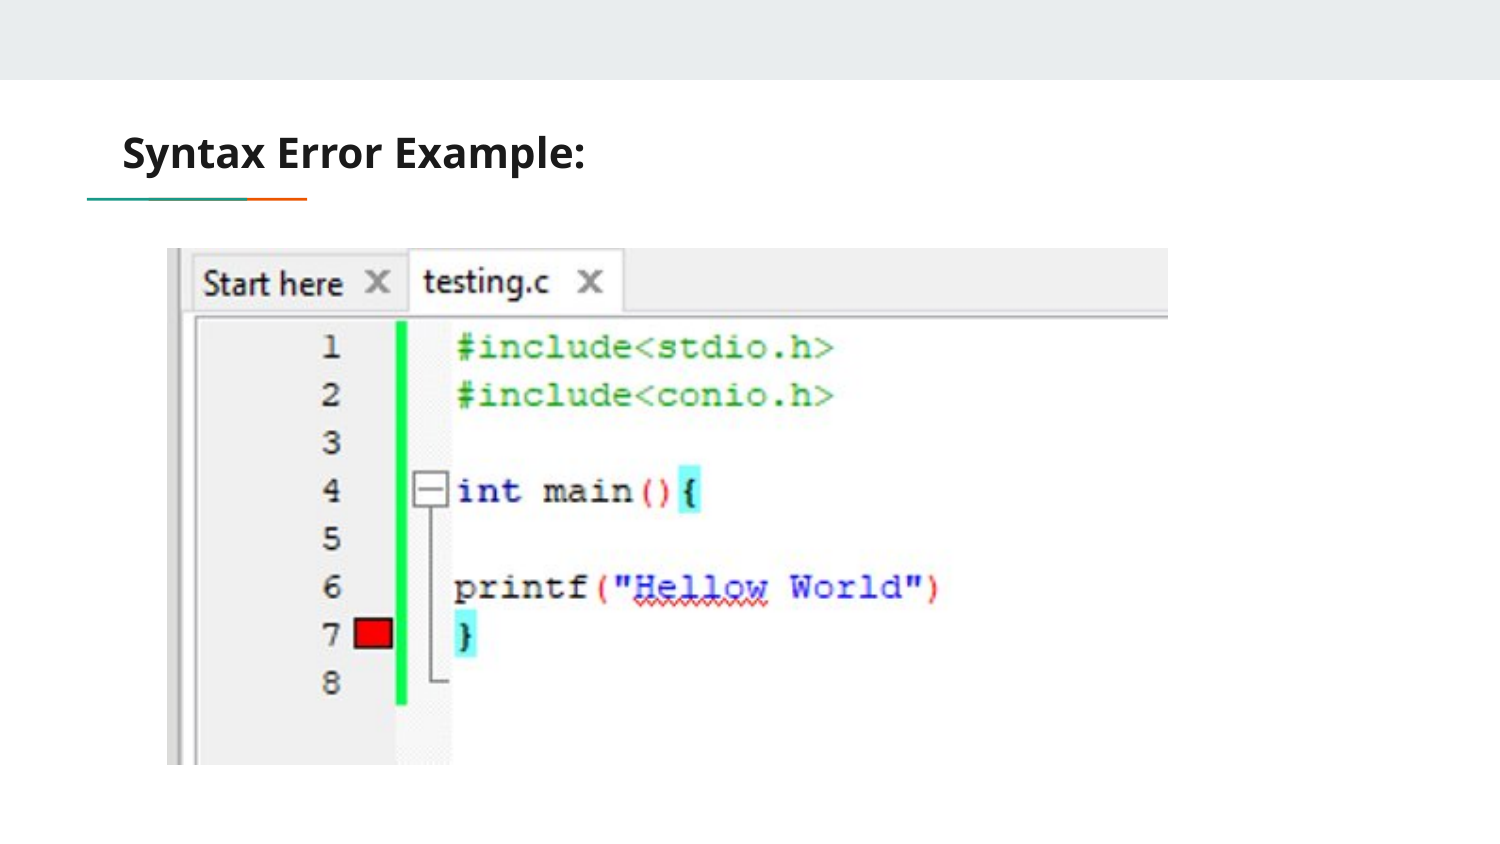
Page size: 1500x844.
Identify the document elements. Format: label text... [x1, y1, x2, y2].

picture [167, 248, 1169, 765]
title Syntax Error Example: [107, 108, 1369, 197]
